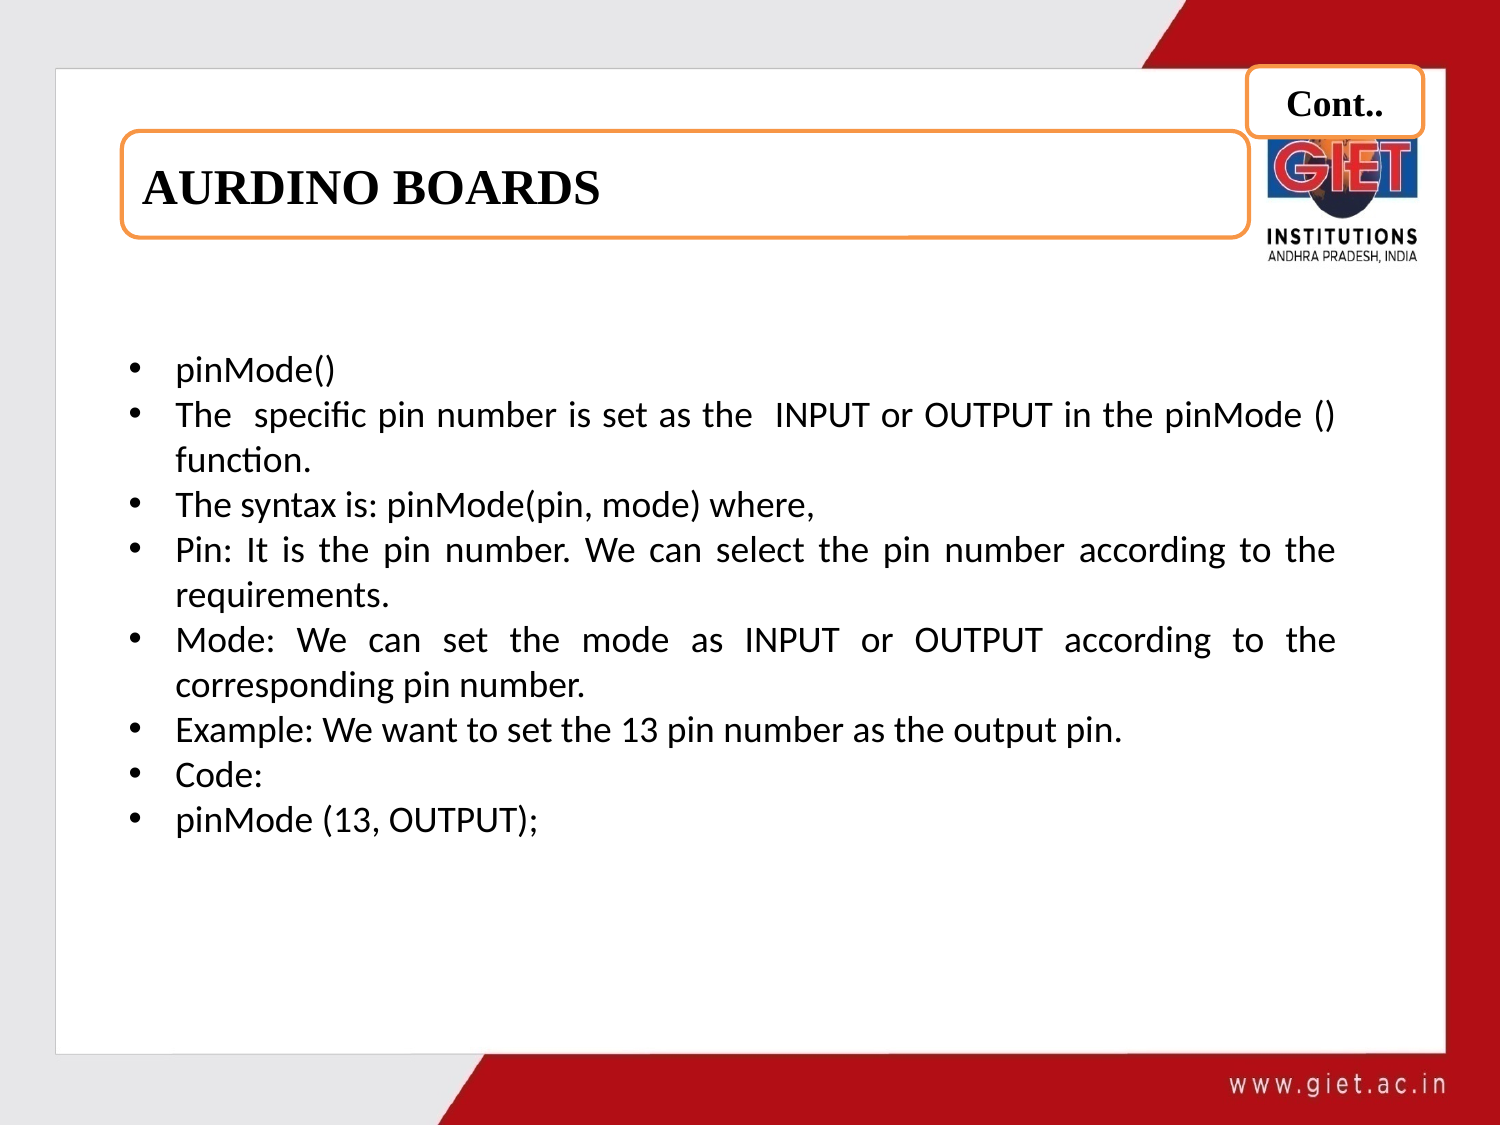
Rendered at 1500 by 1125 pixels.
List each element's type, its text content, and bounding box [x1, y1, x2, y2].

text_box AURDINO BOARDS [119, 128, 1252, 240]
text_box Cont.. [1244, 64, 1426, 140]
picture [0, 0, 1500, 1125]
text_box pinMode() The specific pin number is set as the INPUT or OUTPUT in the pinMode () function. The syntax is: pinMode(pin, mode) where, Pin: It is the pin number. We can select the pin number according to the requirements. Mode: We can set the mode as INPUT or OUTPUT according to the corresponding pin number. Example: We want to set the 13 pin number as the output pin. Code: pinMode (13, OUTPUT); [113, 338, 1353, 848]
